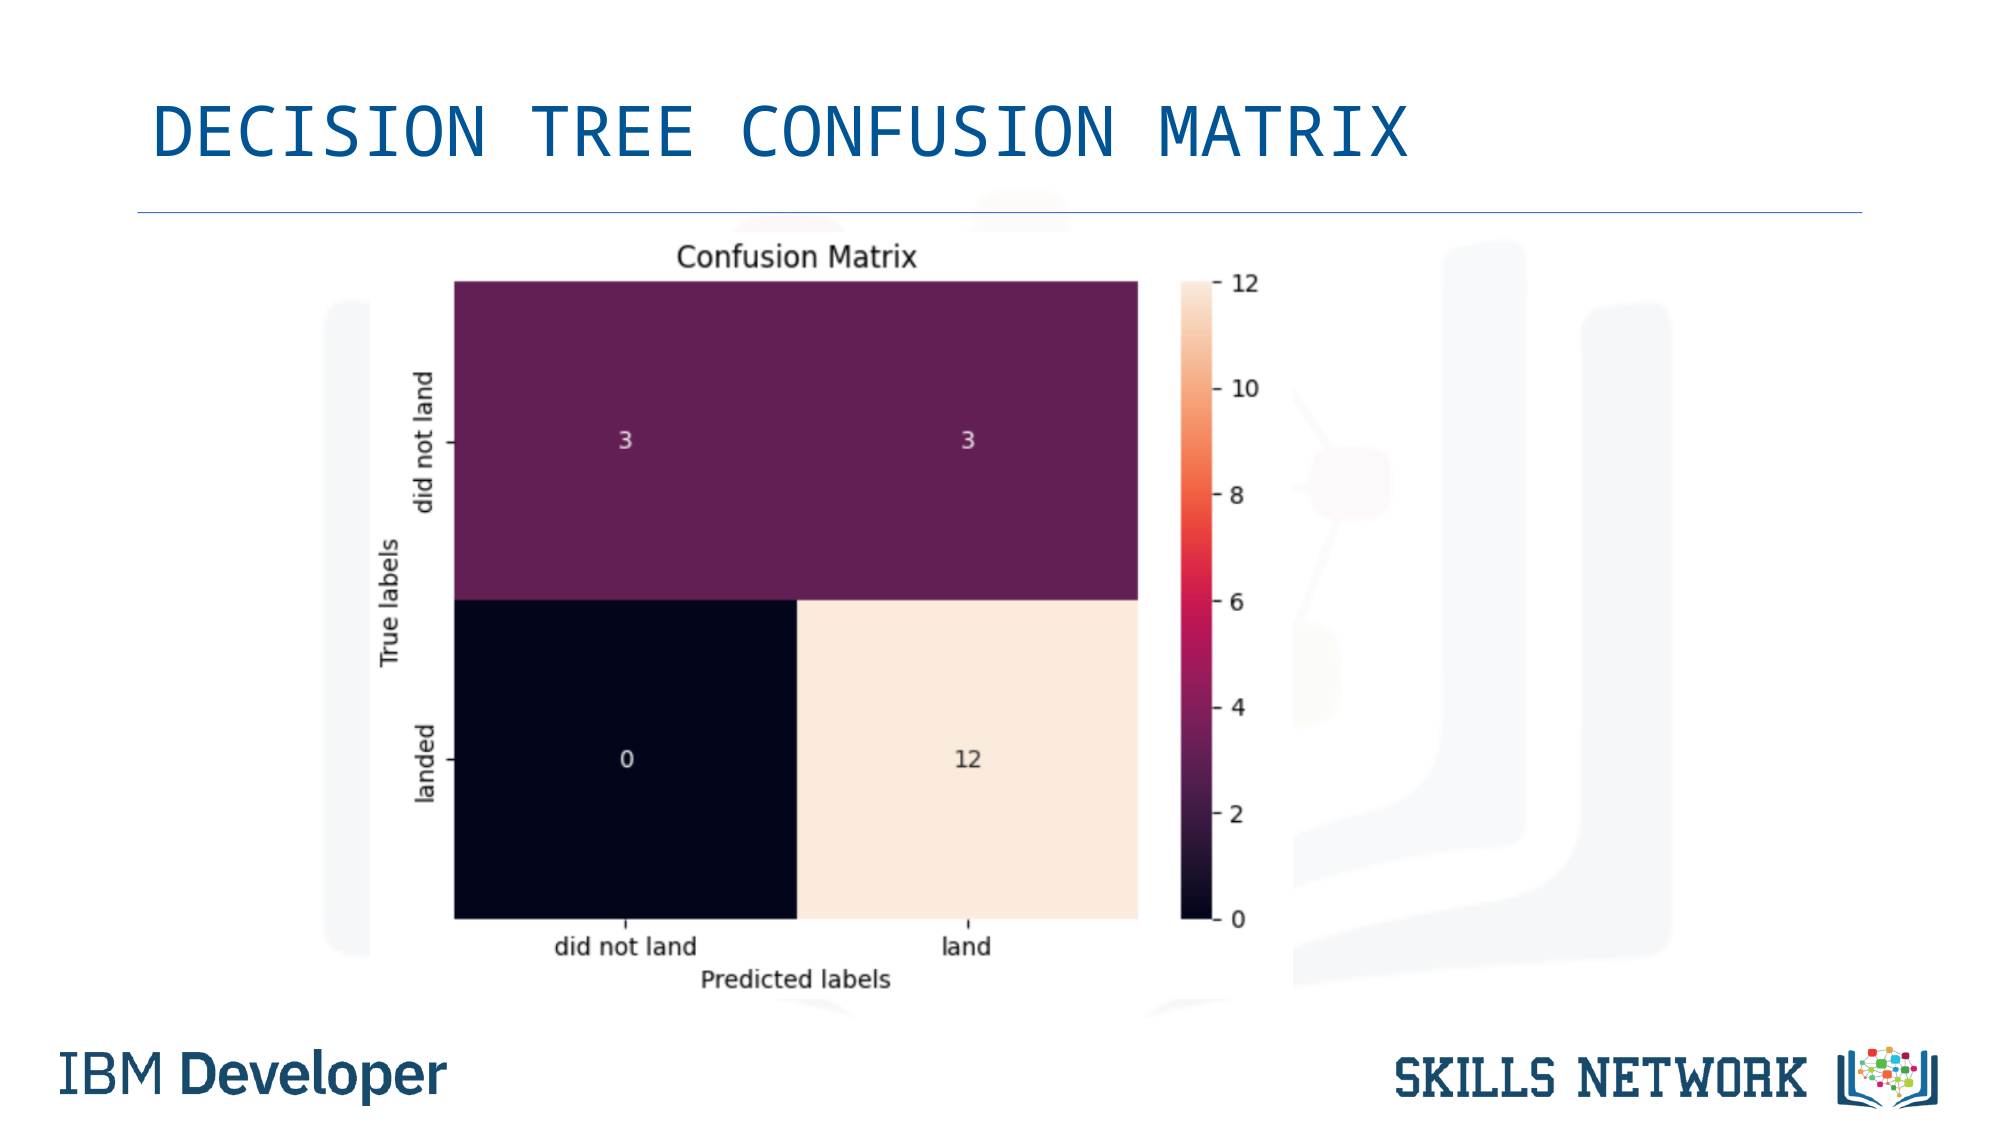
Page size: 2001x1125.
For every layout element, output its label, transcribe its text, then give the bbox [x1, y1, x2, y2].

picture [55, 1045, 459, 1108]
picture [370, 232, 1293, 999]
title DECISION TREE CONFUSION MATRIX [137, 63, 1610, 206]
picture [1390, 1045, 1945, 1111]
